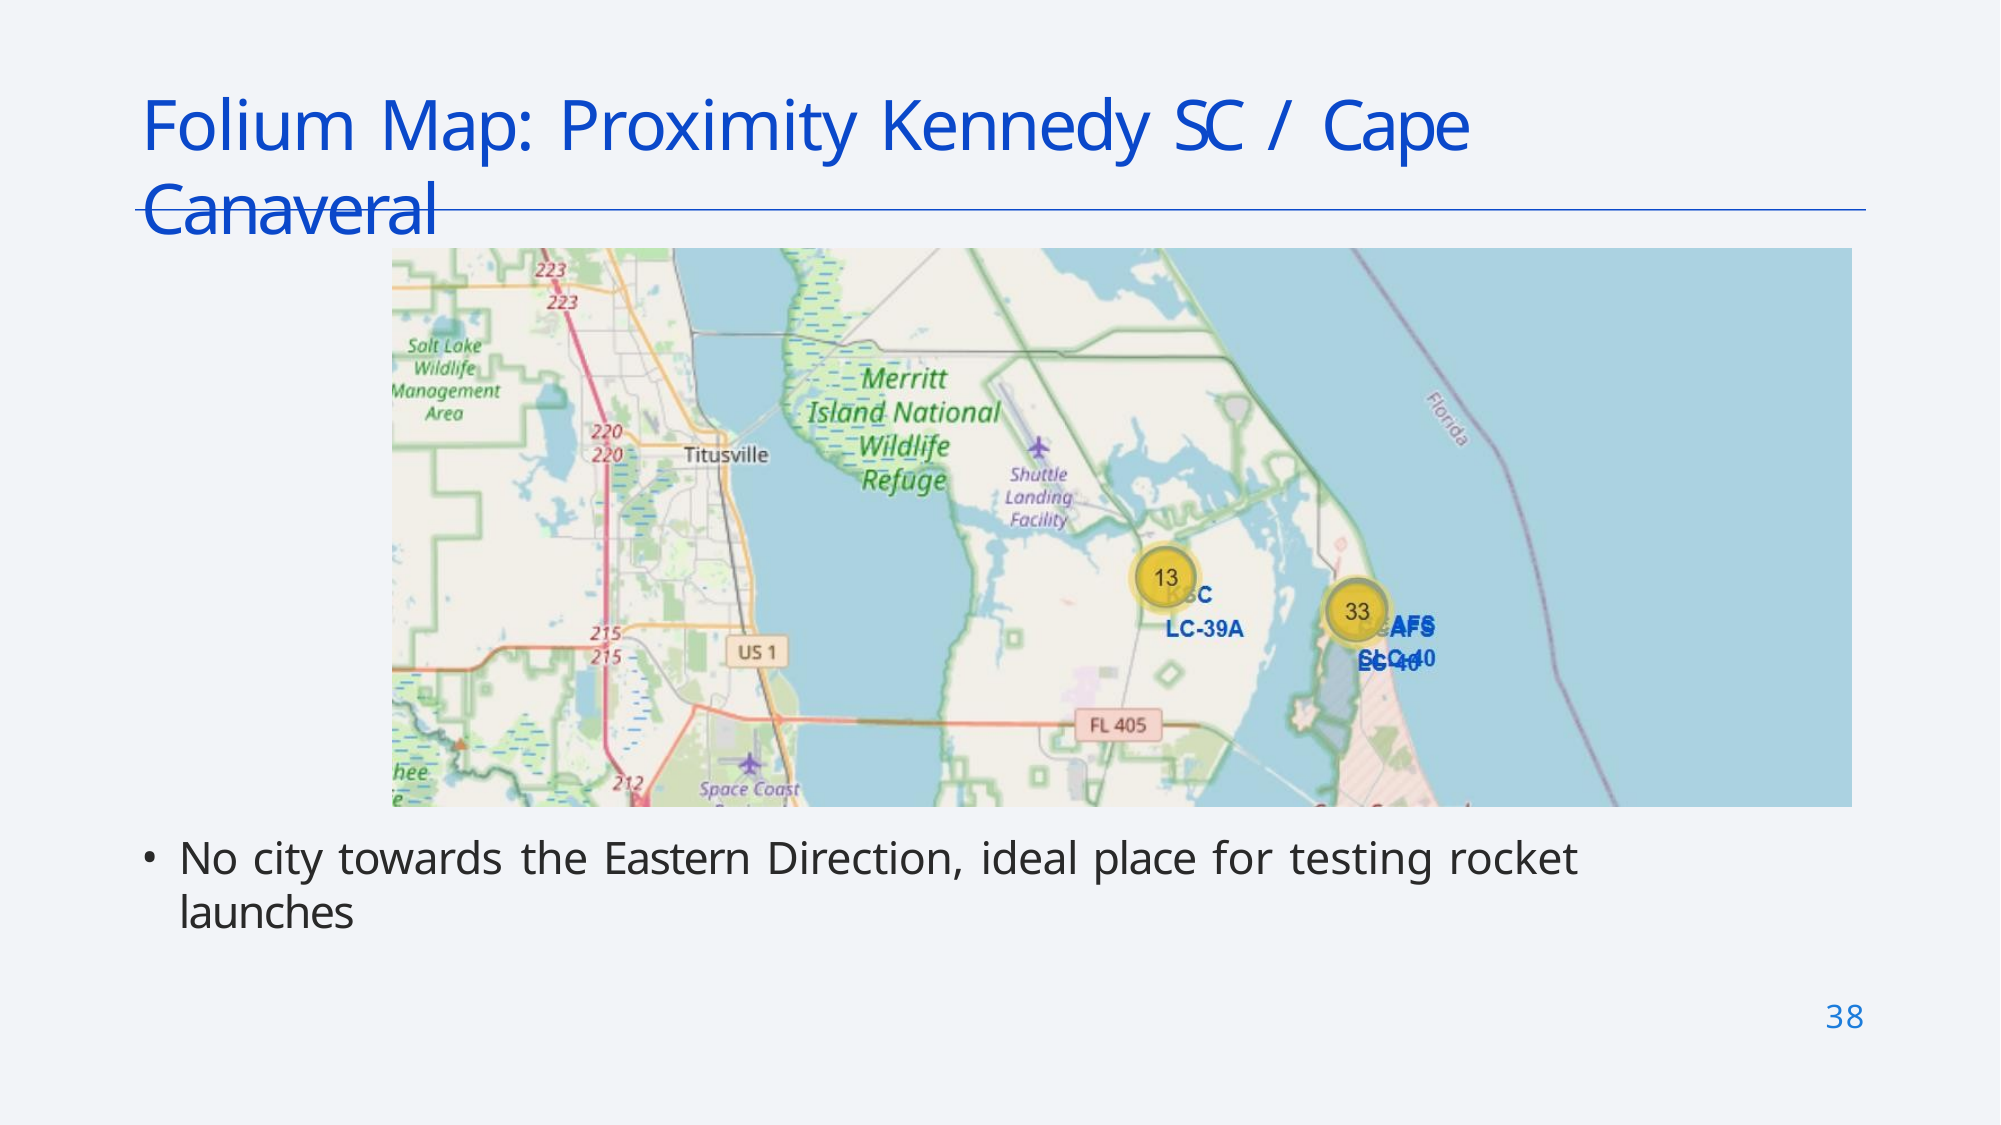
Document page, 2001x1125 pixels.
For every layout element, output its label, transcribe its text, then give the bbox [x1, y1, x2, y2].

text_box No city towards the Eastern Direction, ideal place for testing rocket launches [139, 827, 1675, 938]
slide_number 38 [1819, 1002, 1873, 1125]
picture [0, 0, 2000, 1125]
title Folium Map: Proximity Kennedy SC / Cape Canaveral [139, 77, 1728, 269]
